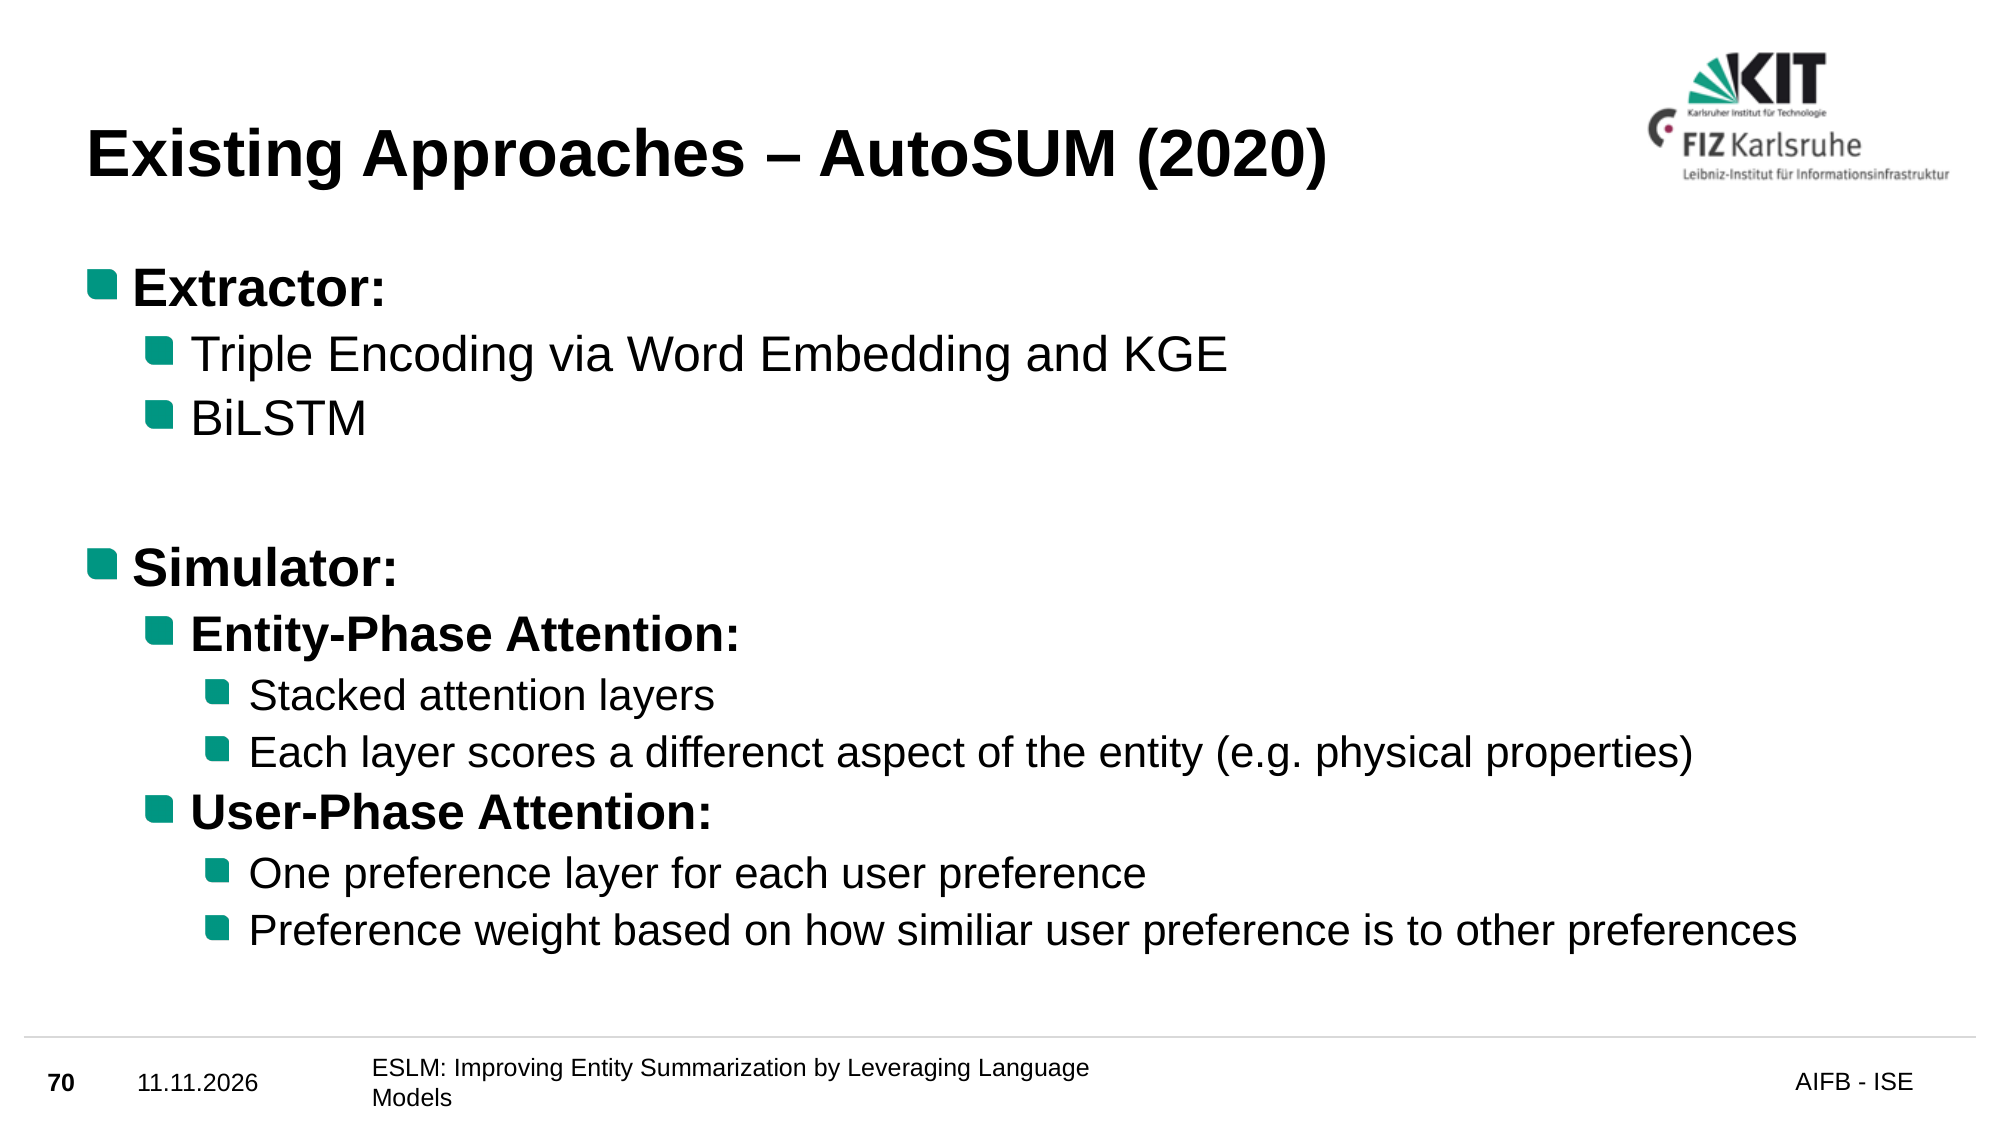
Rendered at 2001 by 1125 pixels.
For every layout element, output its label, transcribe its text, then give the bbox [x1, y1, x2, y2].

title Existing Approaches – AutoSUM (2020) [86, 64, 1589, 191]
picture [205, 858, 229, 885]
picture [205, 679, 229, 707]
list Extractor: Triple Encoding via Word Embedding and KGE BiLSTM Simulator: Entity-Phase Attention: Stacked attention layers Each layer scores a differenct aspect of the entity (e.g. physical properties) User-Phase Attention: One preference layer for each user preference Preference weight based on how similiar user preference is to other preferences [87, 259, 1824, 996]
picture [1621, 35, 1960, 191]
picture [205, 915, 229, 943]
picture [145, 336, 173, 368]
picture [145, 616, 173, 648]
slide_number 70 [47, 1038, 119, 1125]
picture [205, 736, 229, 764]
picture [145, 795, 173, 826]
picture [87, 548, 117, 583]
picture [87, 269, 117, 303]
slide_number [137, 1038, 362, 1125]
picture [145, 400, 173, 432]
